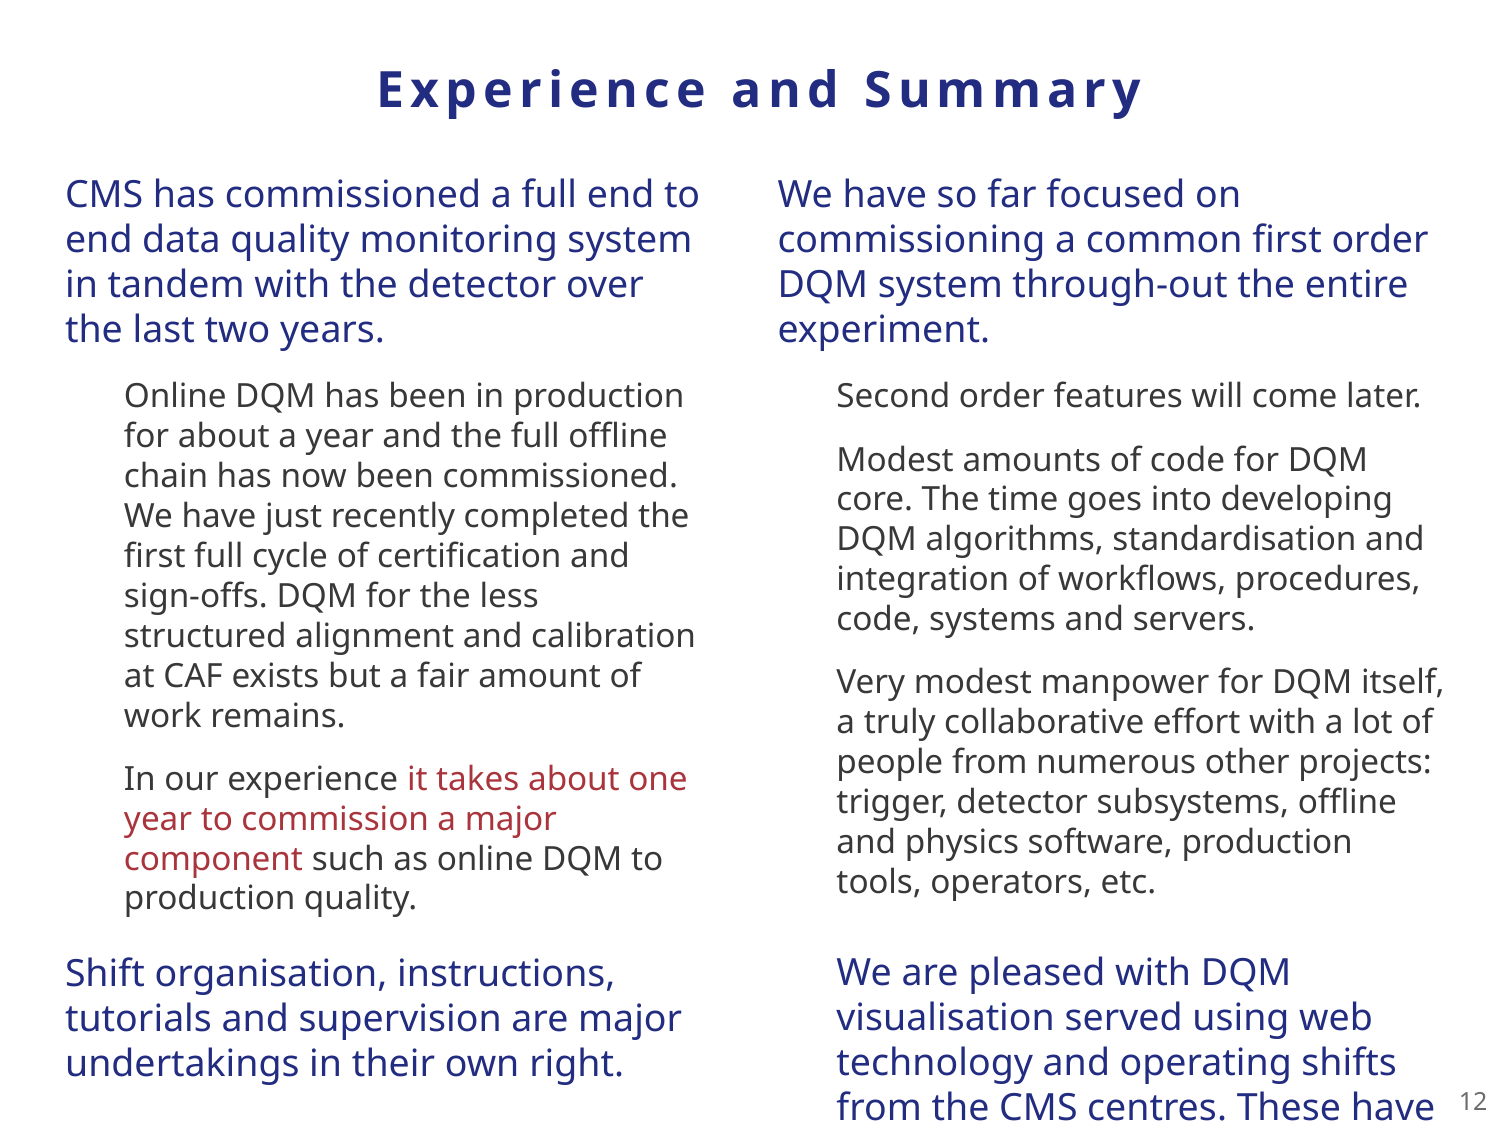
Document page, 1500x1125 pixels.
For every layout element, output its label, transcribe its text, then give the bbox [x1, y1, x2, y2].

text_box We have so far focused on commissioning a common first order DQM system through-out the entire experiment. Second order features will come later. Modest amounts of code for DQM core. The time goes into developing DQM algorithms, standardisation and integration of workflows, procedures, code, systems and servers. Very modest manpower for DQM itself, a truly collaborative effort with a lot of people from numerous other projects: trigger, detector subsystems, offline and physics software, production tools, operators, etc. We are pleased with DQM visualisation served using web technology and operating shifts from the CMS centres. These have been practical enabling factors. [762, 162, 1463, 1100]
text_box Experience and Summary [50, 49, 1438, 125]
slide_number 12 [1412, 1087, 1488, 1118]
list CMS has commissioned a full end to end data quality monitoring system in tandem with the detector over the last two years. Online DQM has been in production for about a year and the full offline chain has now been commissioned. We have just recently completed the first full cycle of certification and sign-offs. DQM for the less structured alignment and calibration at CAF exists but a fair amount of work remains. In our experience it takes about one year to commission a major component such as online DQM to production quality. Shift organisation, instructions, tutorials and supervision are major undertakings in their own right. [49, 162, 726, 1101]
